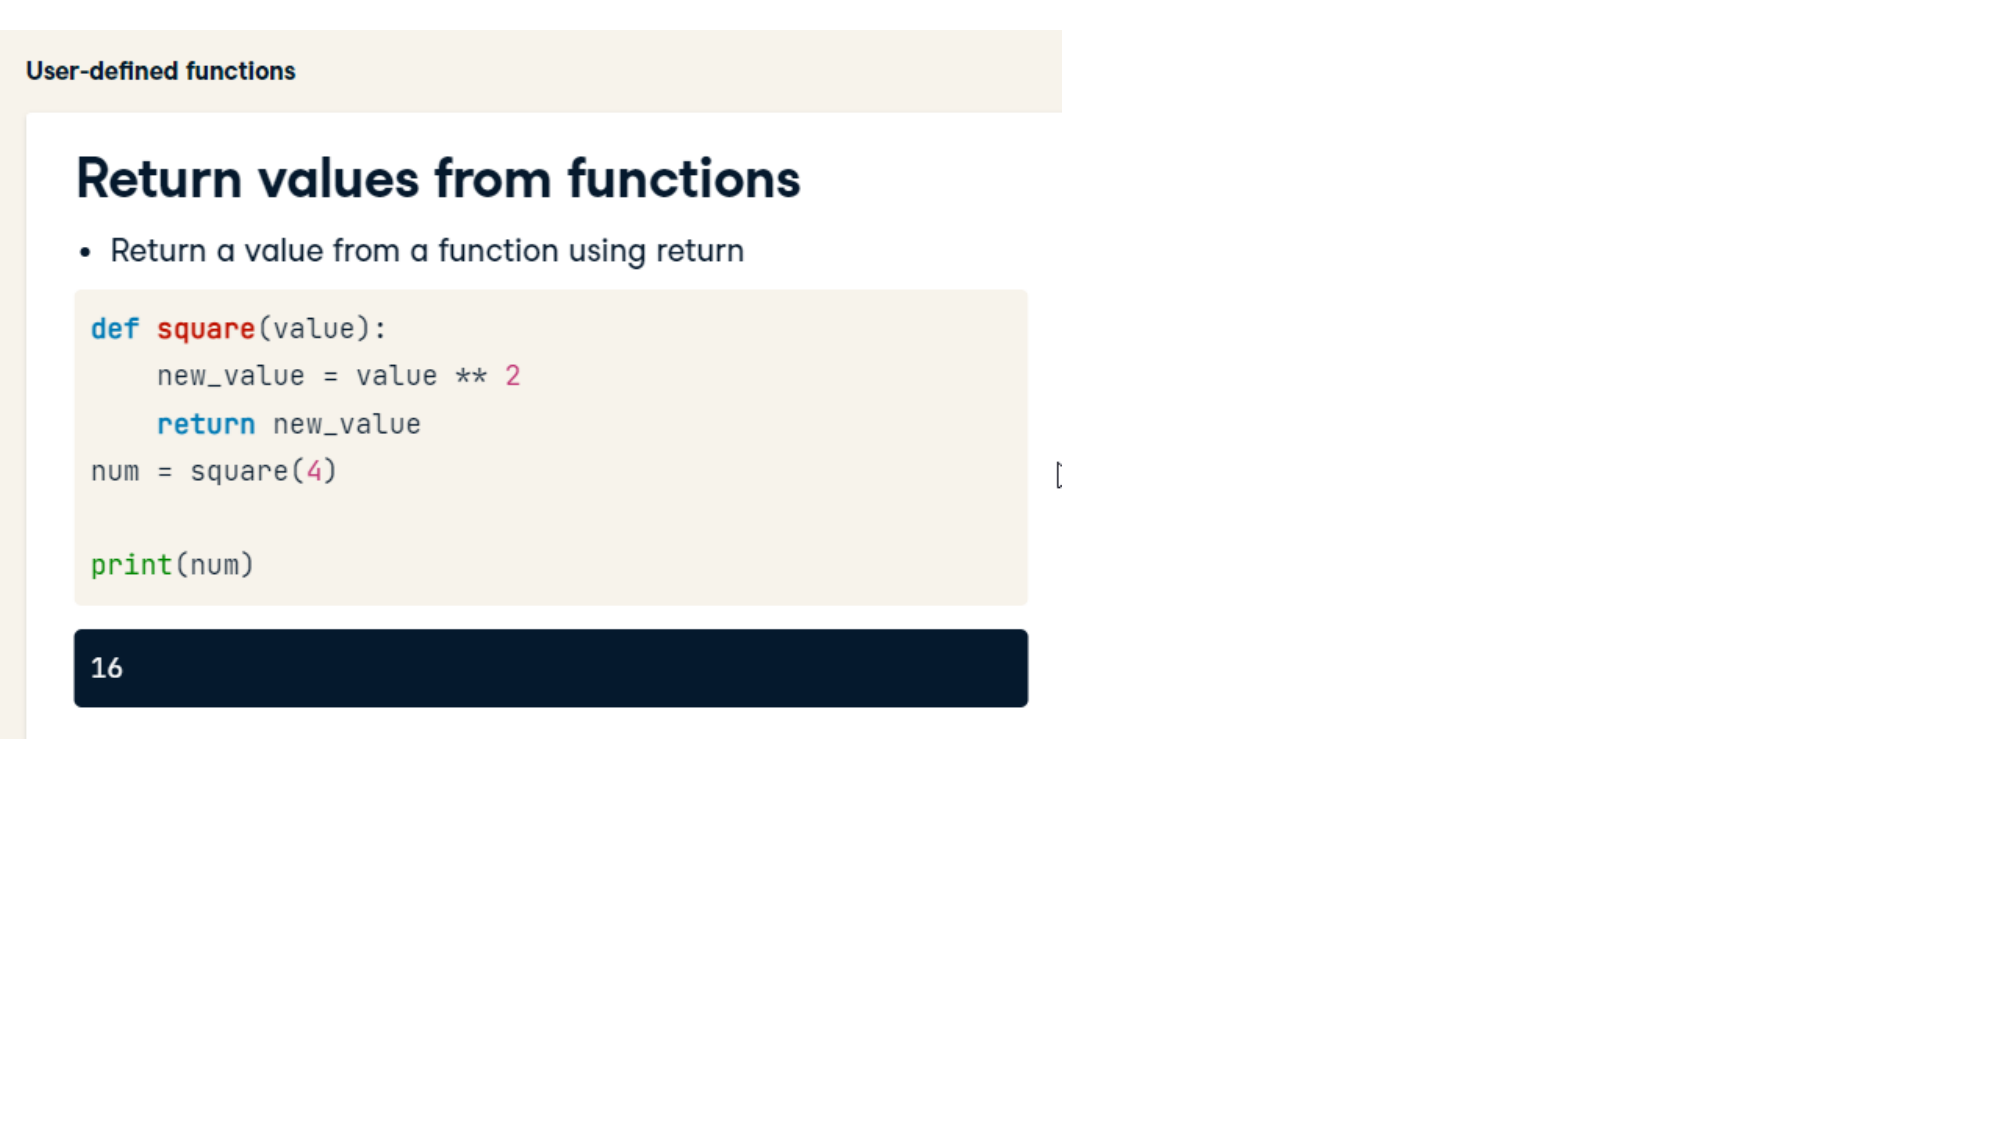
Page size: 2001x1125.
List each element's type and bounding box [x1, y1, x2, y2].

picture [0, 30, 1062, 739]
